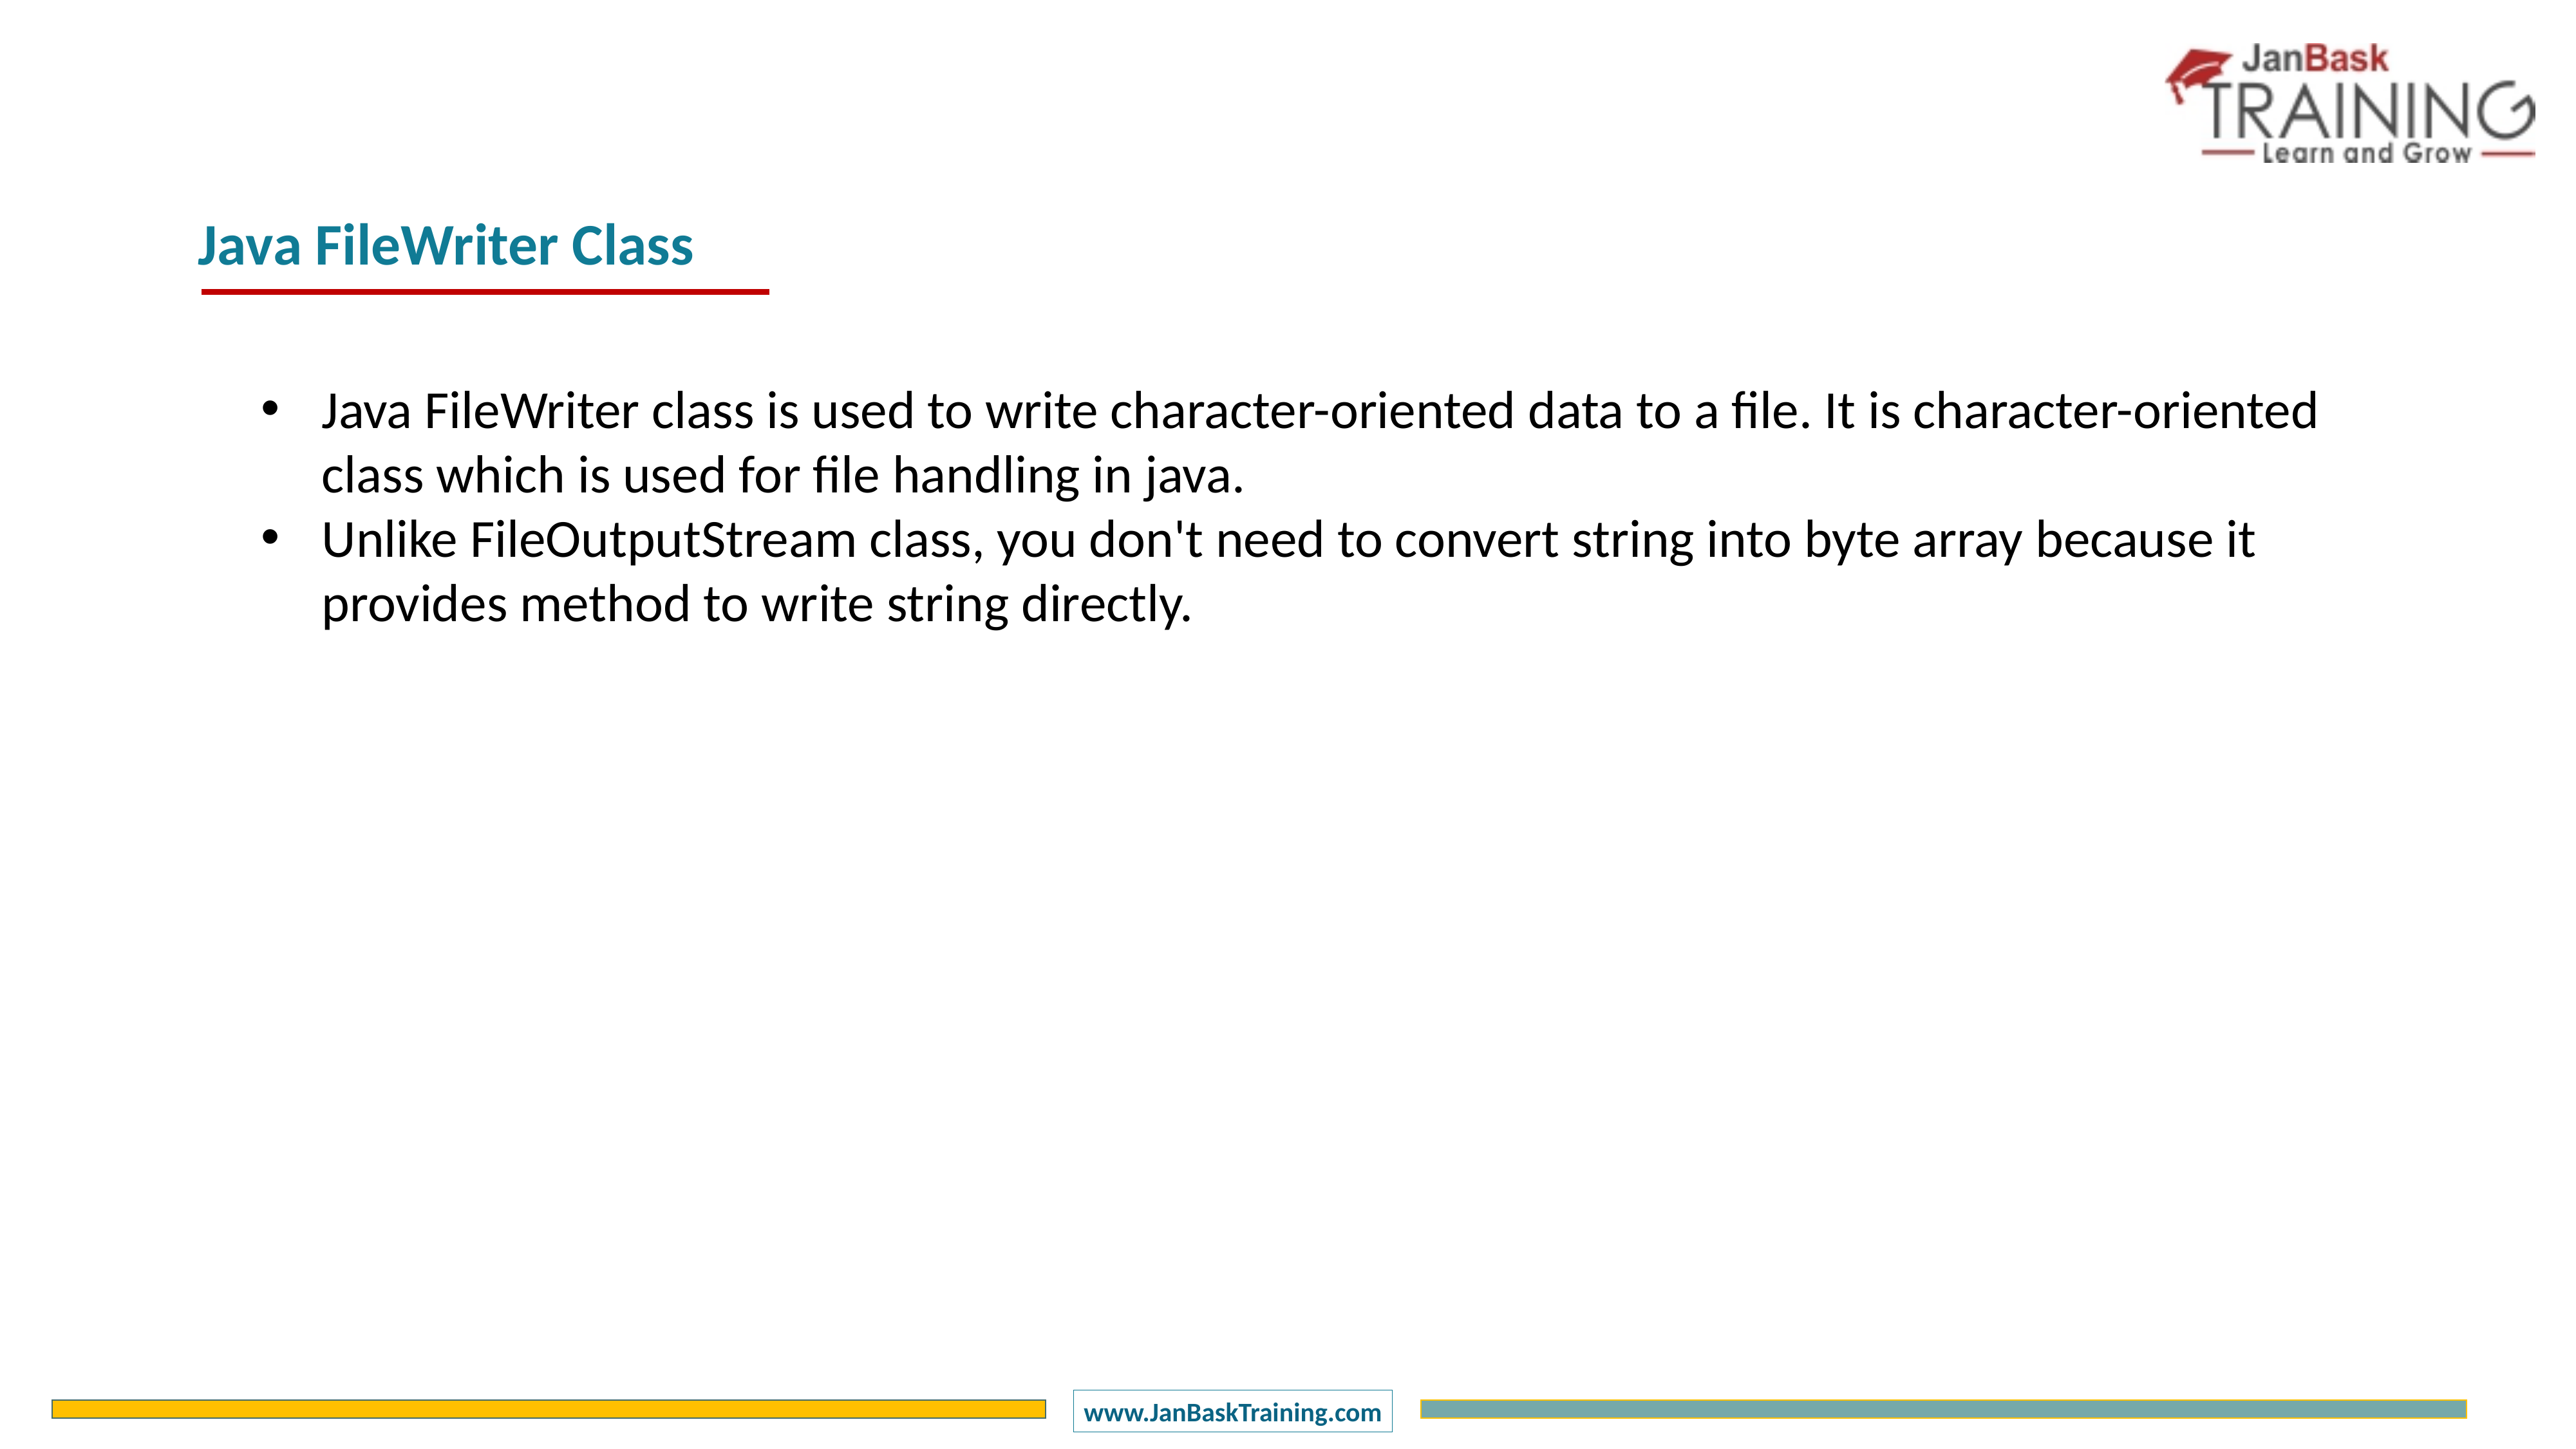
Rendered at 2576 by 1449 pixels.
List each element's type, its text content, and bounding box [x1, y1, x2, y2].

text_box Java FileWriter Class [193, 201, 2000, 282]
text_box Java FileWriter class is used to write character-oriented data to a file. It is character-oriented class which is used for file handling in java. Unlike FileOutputStream class, you don't need to convert string into byte array because it provides method to write string directly. [256, 370, 2367, 637]
picture [2165, 43, 2535, 163]
